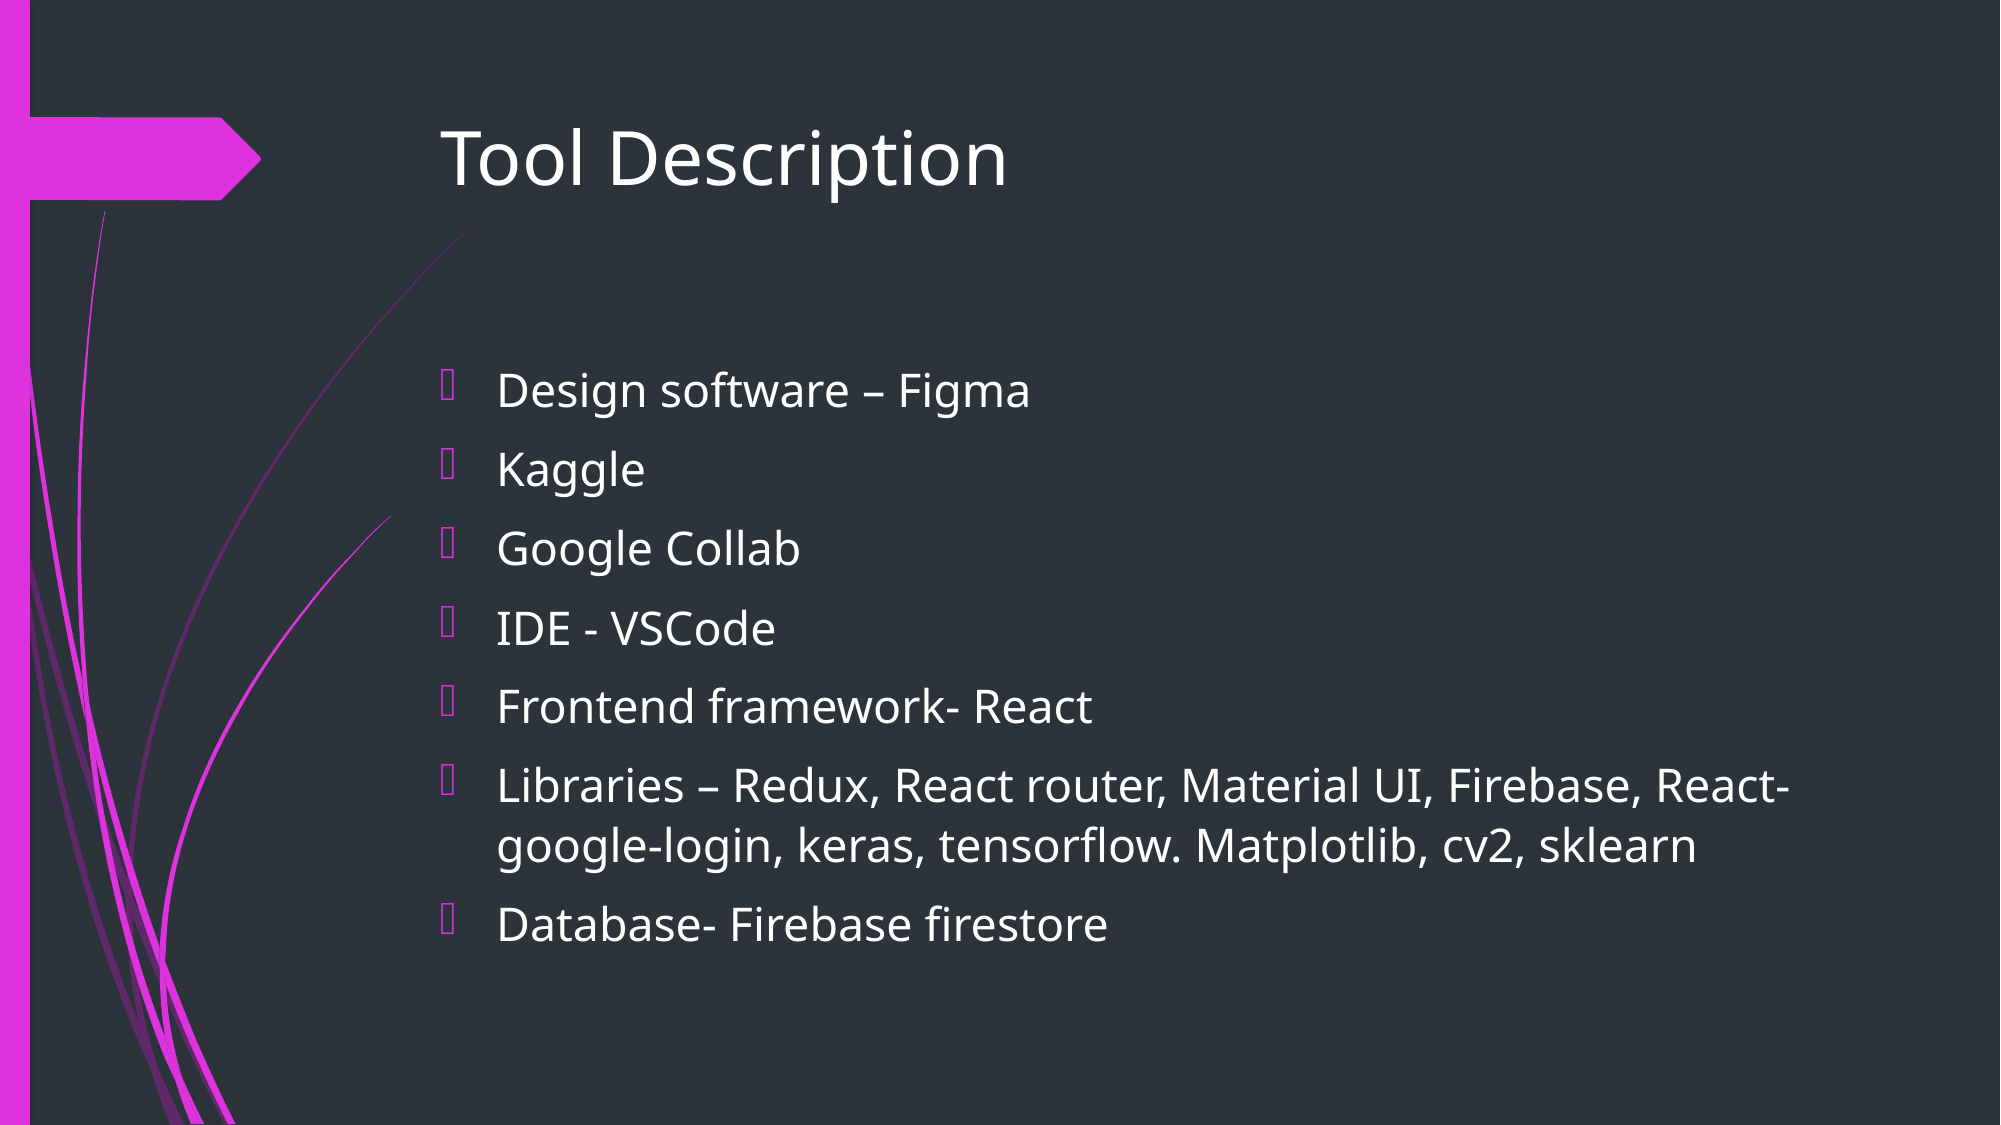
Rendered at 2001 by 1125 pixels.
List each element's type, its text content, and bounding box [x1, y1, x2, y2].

title Tool Description [425, 102, 1888, 313]
list Design software – Figma Kaggle Google Collab IDE - VSCode Frontend framework- React Libraries – Redux, React router, Material UI, Firebase, React-google-login, keras, tensorflow. Matplotlib, cv2, sklearn Database- Firebase firestore [424, 350, 1888, 970]
